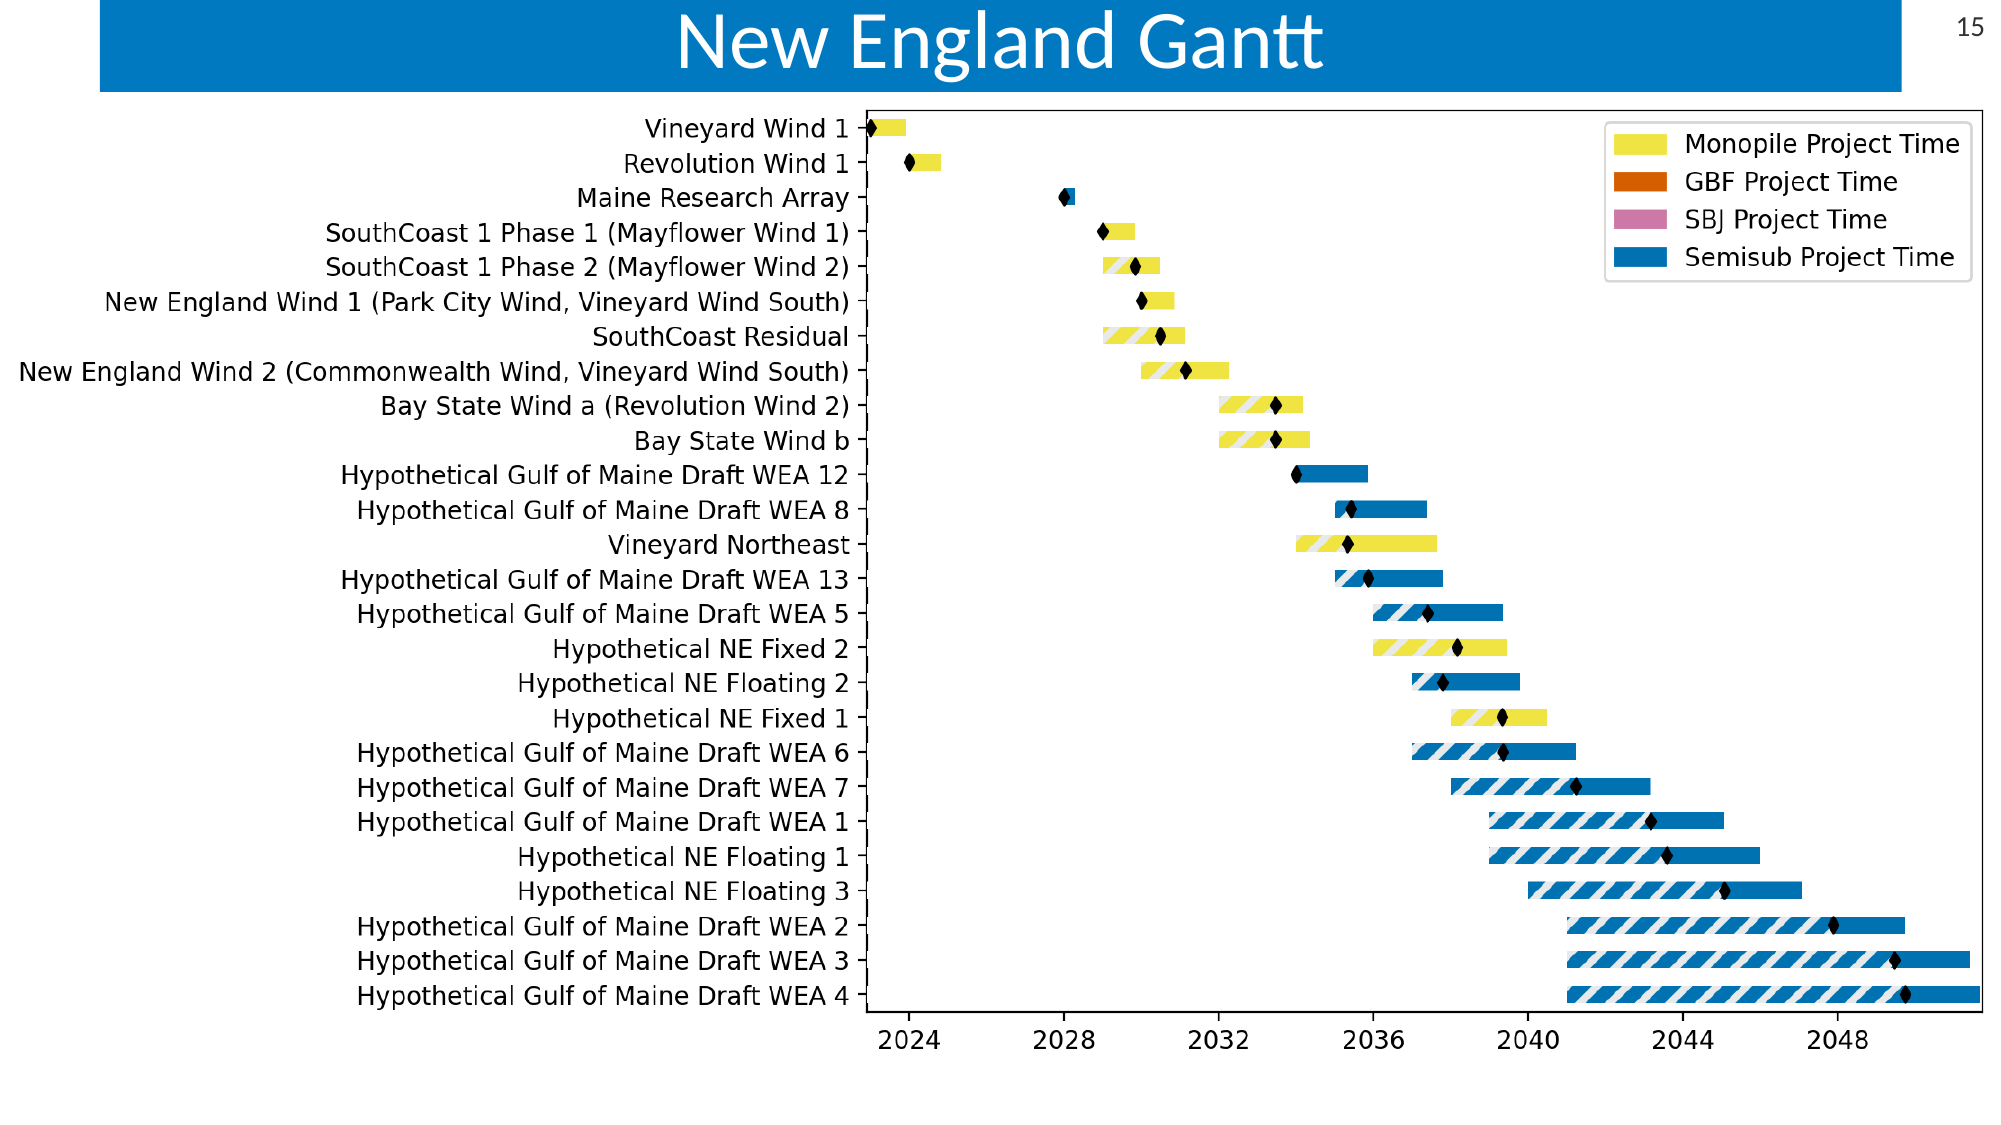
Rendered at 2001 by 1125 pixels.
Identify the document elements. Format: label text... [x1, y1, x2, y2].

picture [0, 92, 2000, 1072]
title New England Gantt [99, 0, 1902, 90]
